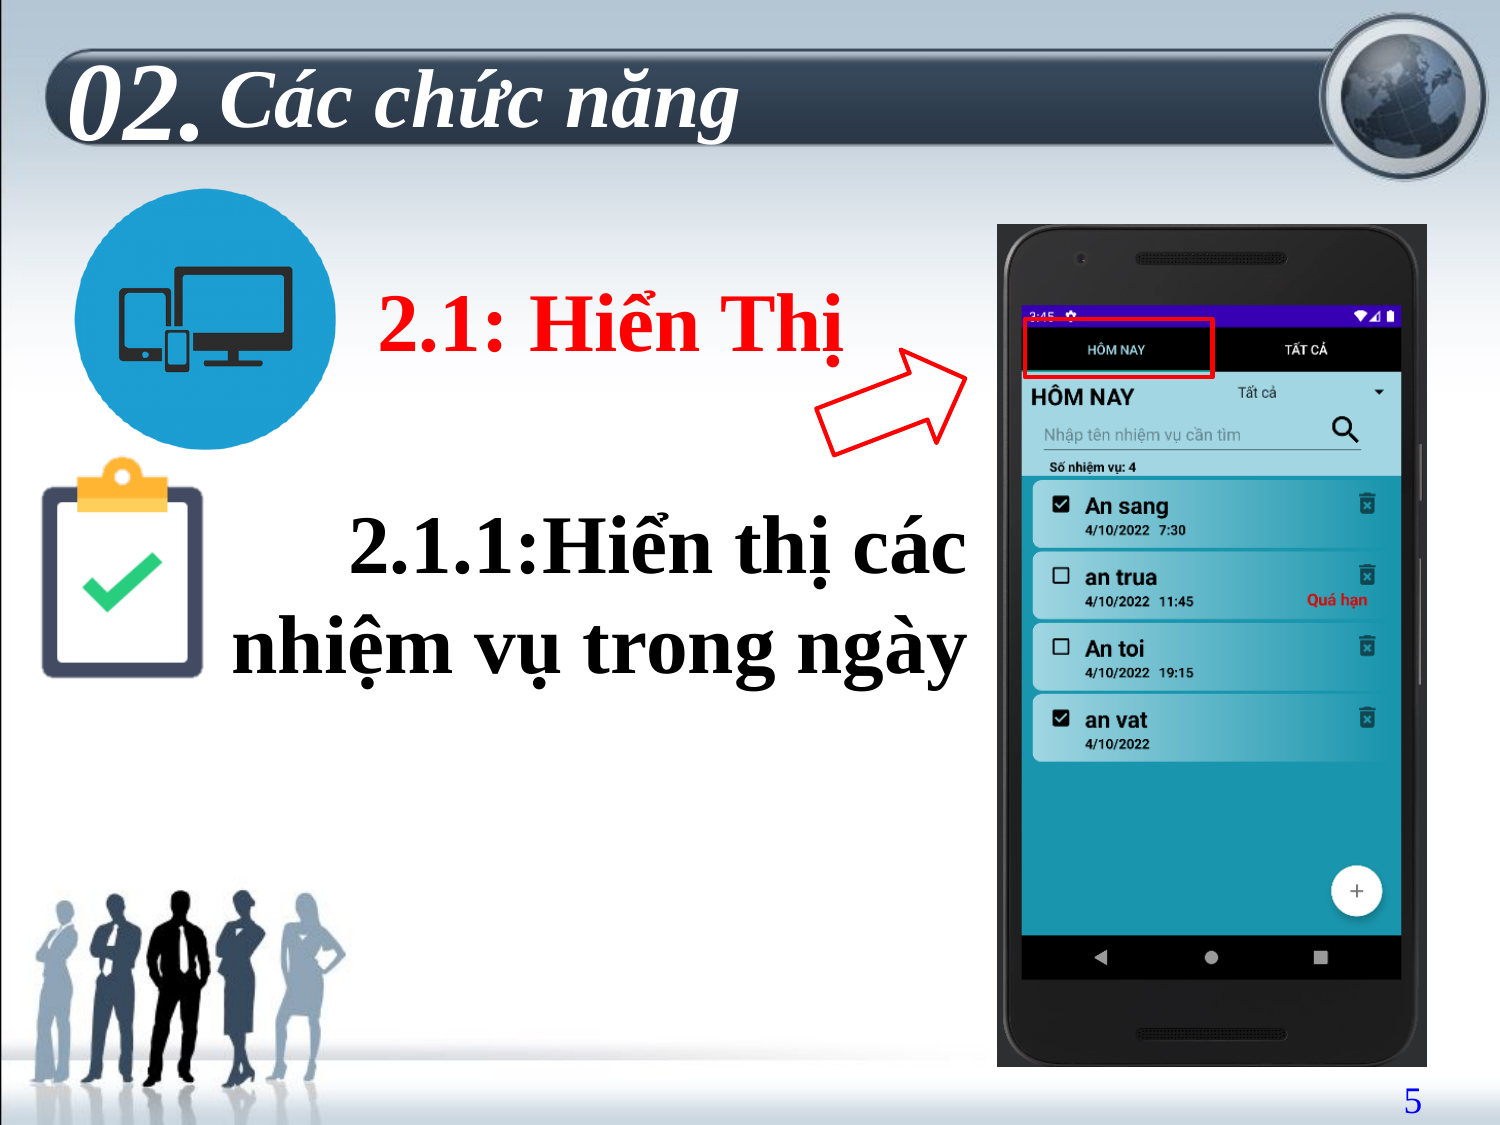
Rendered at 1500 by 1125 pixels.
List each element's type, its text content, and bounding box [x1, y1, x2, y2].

slide_number 5 [1087, 1068, 1438, 1125]
text_box 02. [52, 20, 253, 171]
text_box 2.1: Hiển Thị [362, 261, 991, 376]
text_box [814, 347, 968, 458]
text_box Các chức năng [204, 36, 1080, 152]
picture [0, 0, 1500, 1125]
text_box 2.1.1:Hiển thị các nhiệm vụ trong ngày [287, 482, 984, 698]
